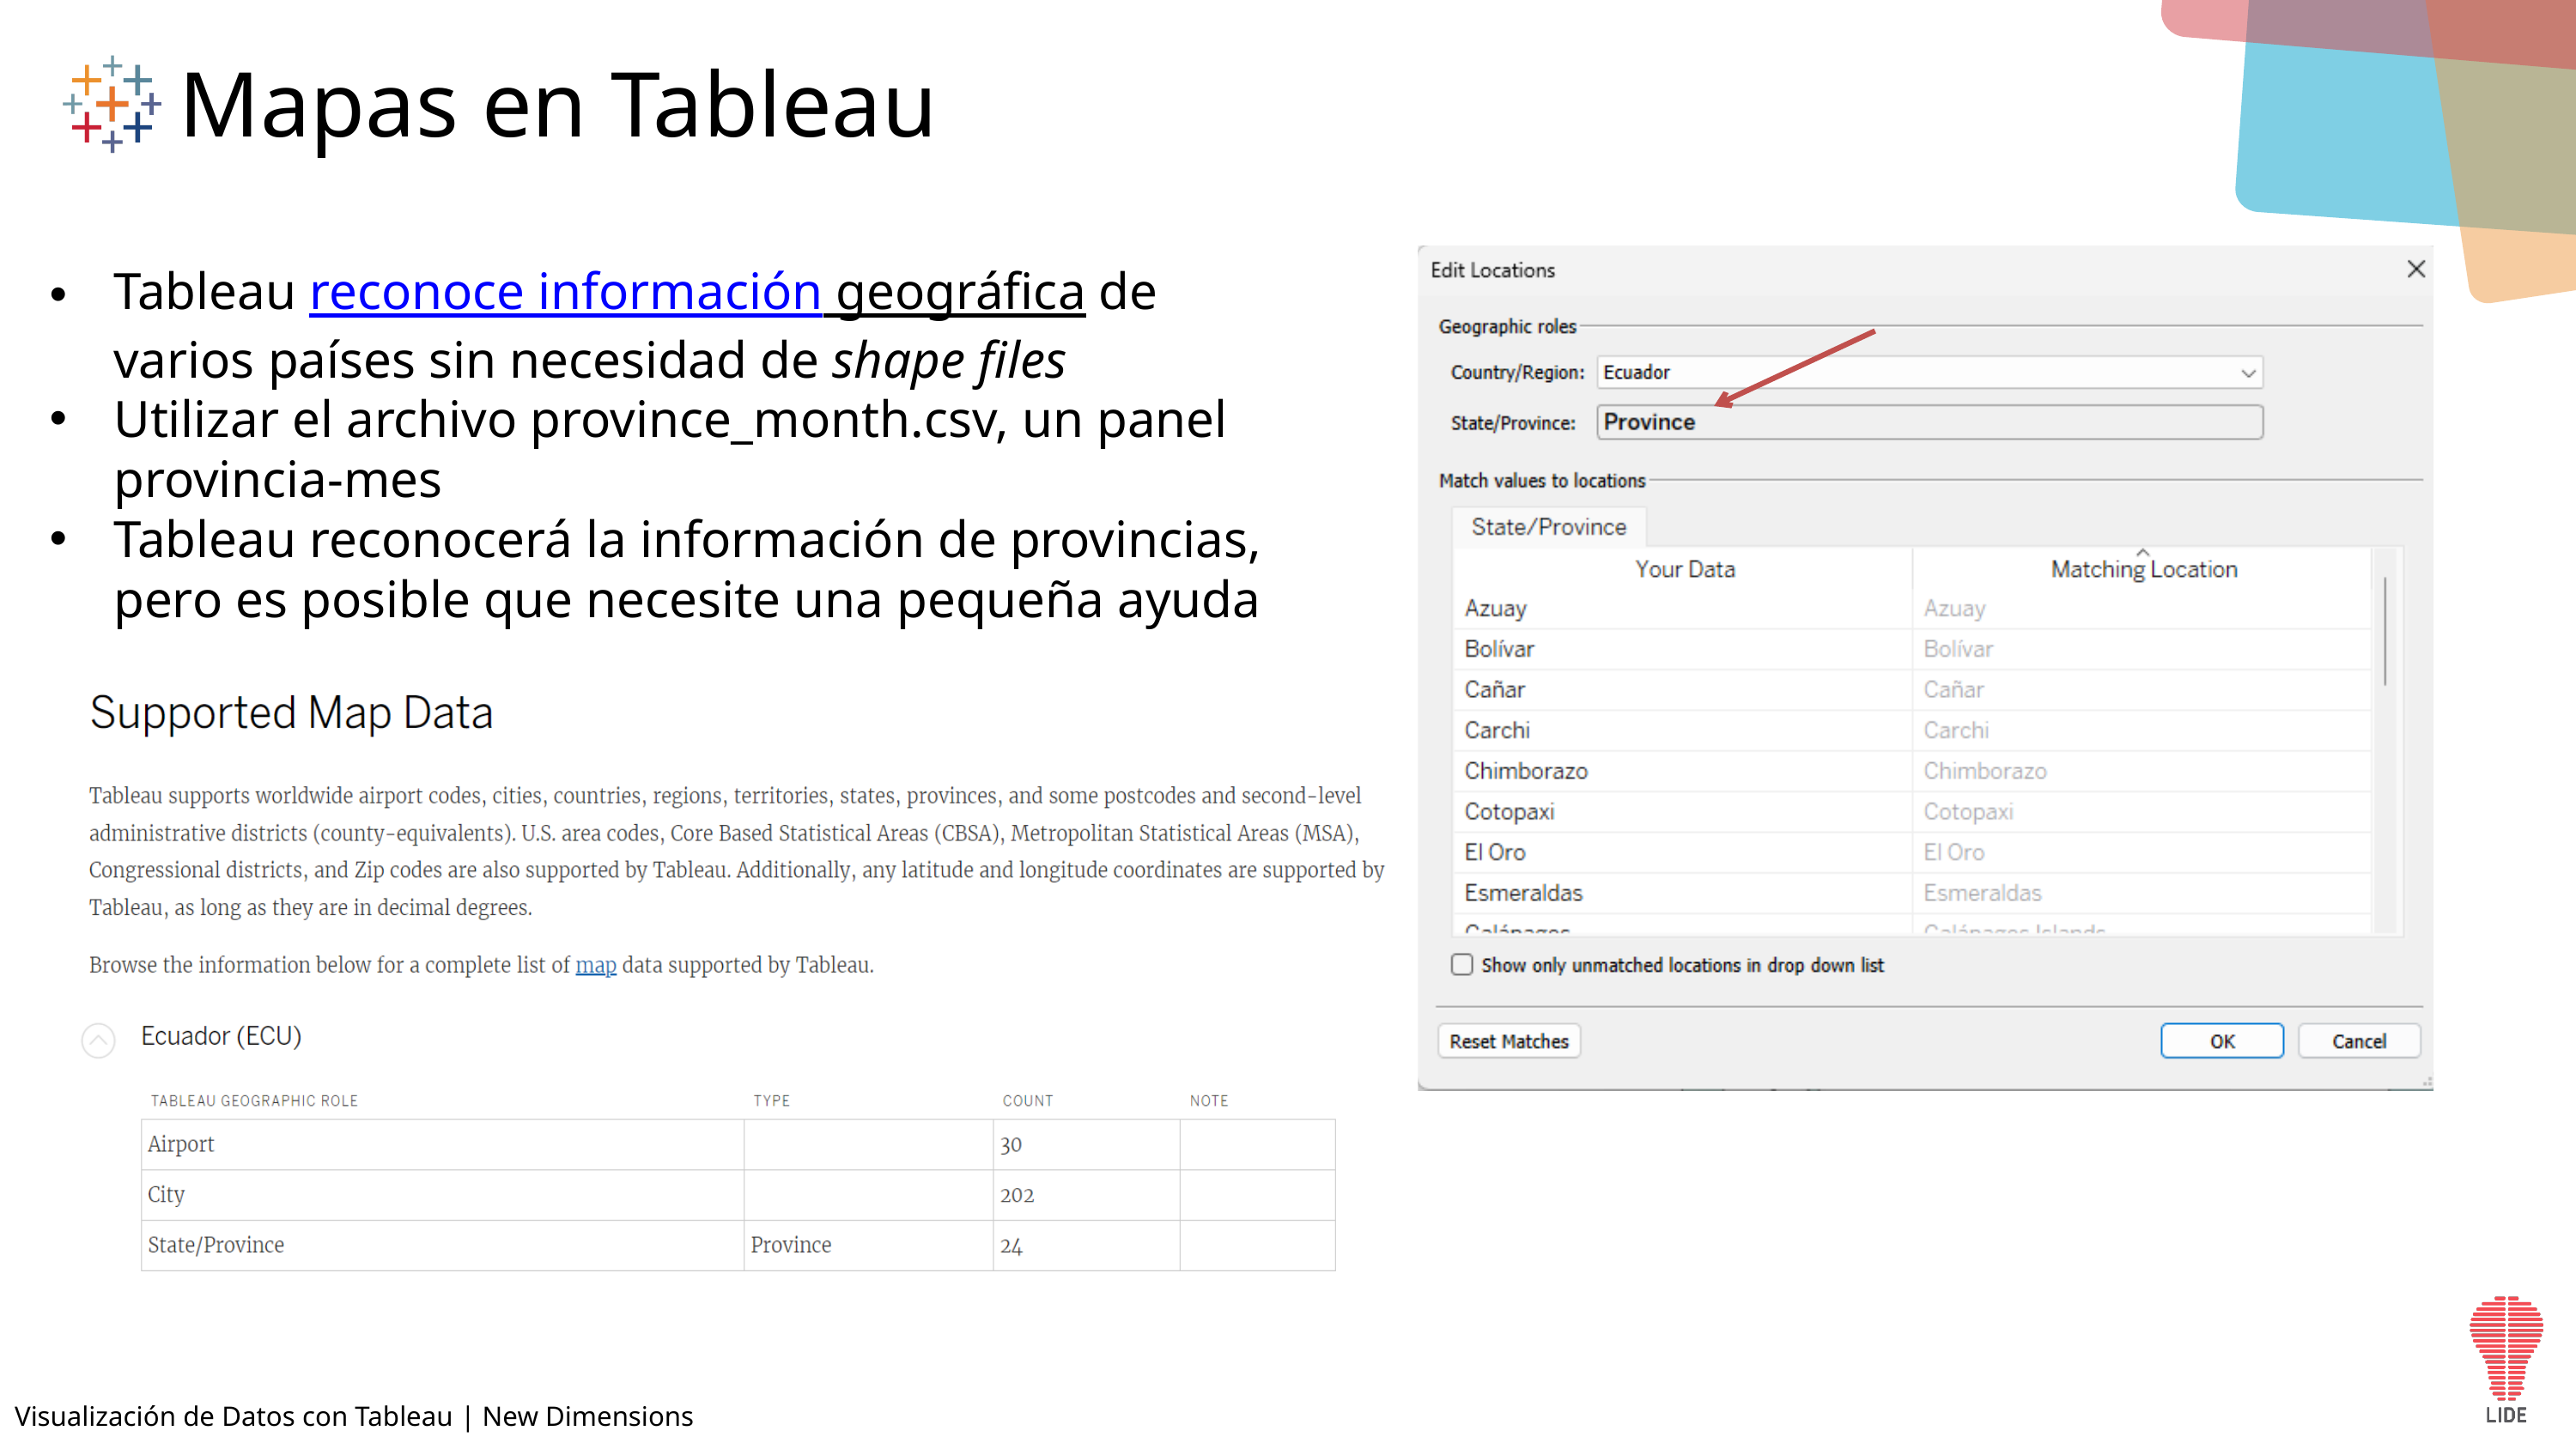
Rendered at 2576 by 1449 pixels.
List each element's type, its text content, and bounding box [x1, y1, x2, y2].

picture [2412, 1260, 2576, 1449]
text_box Visualización de Datos con Tableau | New Dimensions [2, 1392, 956, 1438]
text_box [1713, 330, 1875, 407]
picture [1418, 246, 2434, 1091]
text_box Mapas en Tableau [236, 41, 2164, 162]
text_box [65, 682, 1419, 1272]
picture [0, 21, 232, 187]
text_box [2168, 0, 2576, 318]
text_box Tableau reconoce información geográfica de varios países sin necesidad de shape files Utilizar el archivo province_month.csv, un panel provincia-mes Tableau reconocerá la información de provincias, pero es posible que necesite una pequeña ayuda [36, 252, 1318, 755]
